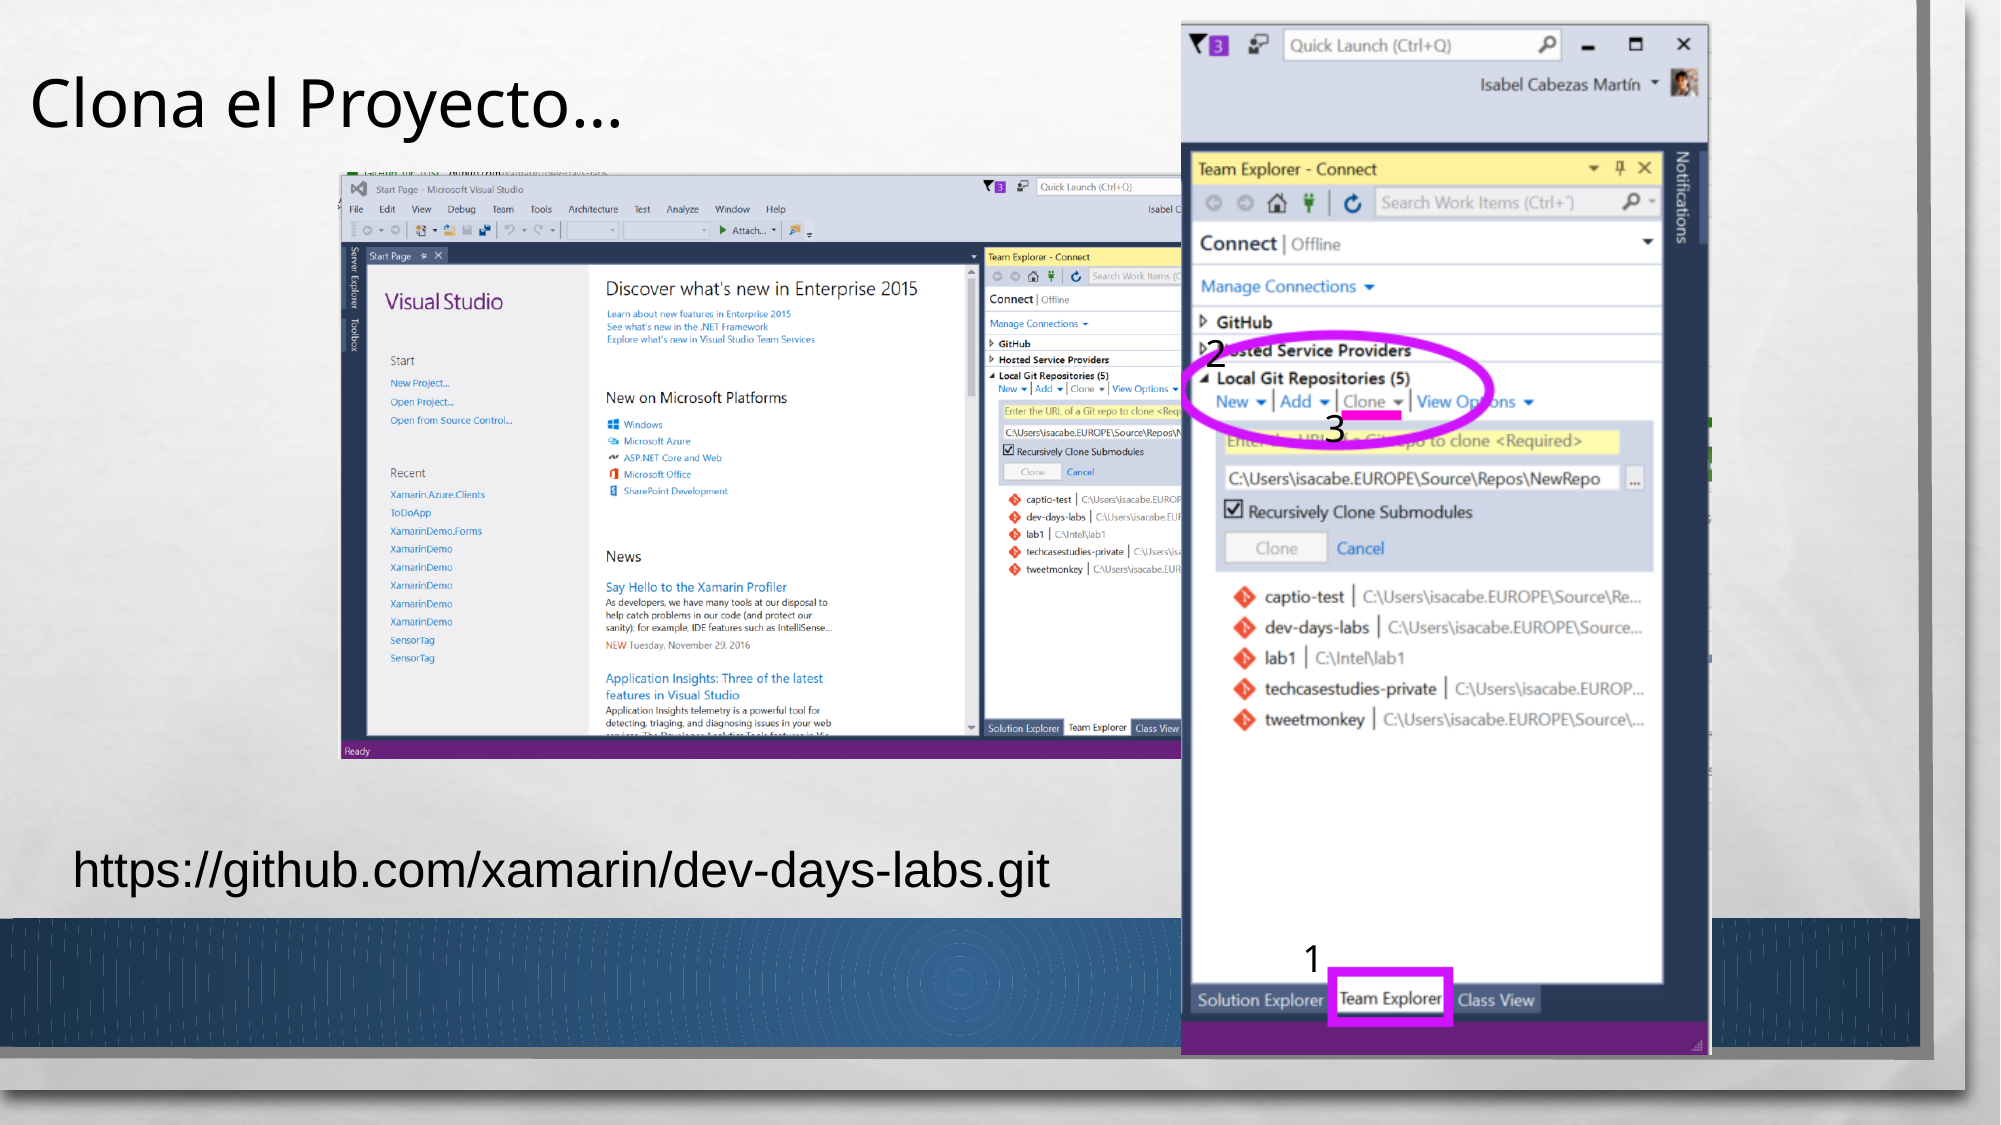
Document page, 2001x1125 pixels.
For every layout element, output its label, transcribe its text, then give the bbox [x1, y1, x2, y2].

text_box Clona el Proyecto… [15, 53, 640, 149]
text_box https://github.com/xamarin/dev-days-labs.git [57, 829, 1067, 905]
picture [338, 20, 1712, 1056]
